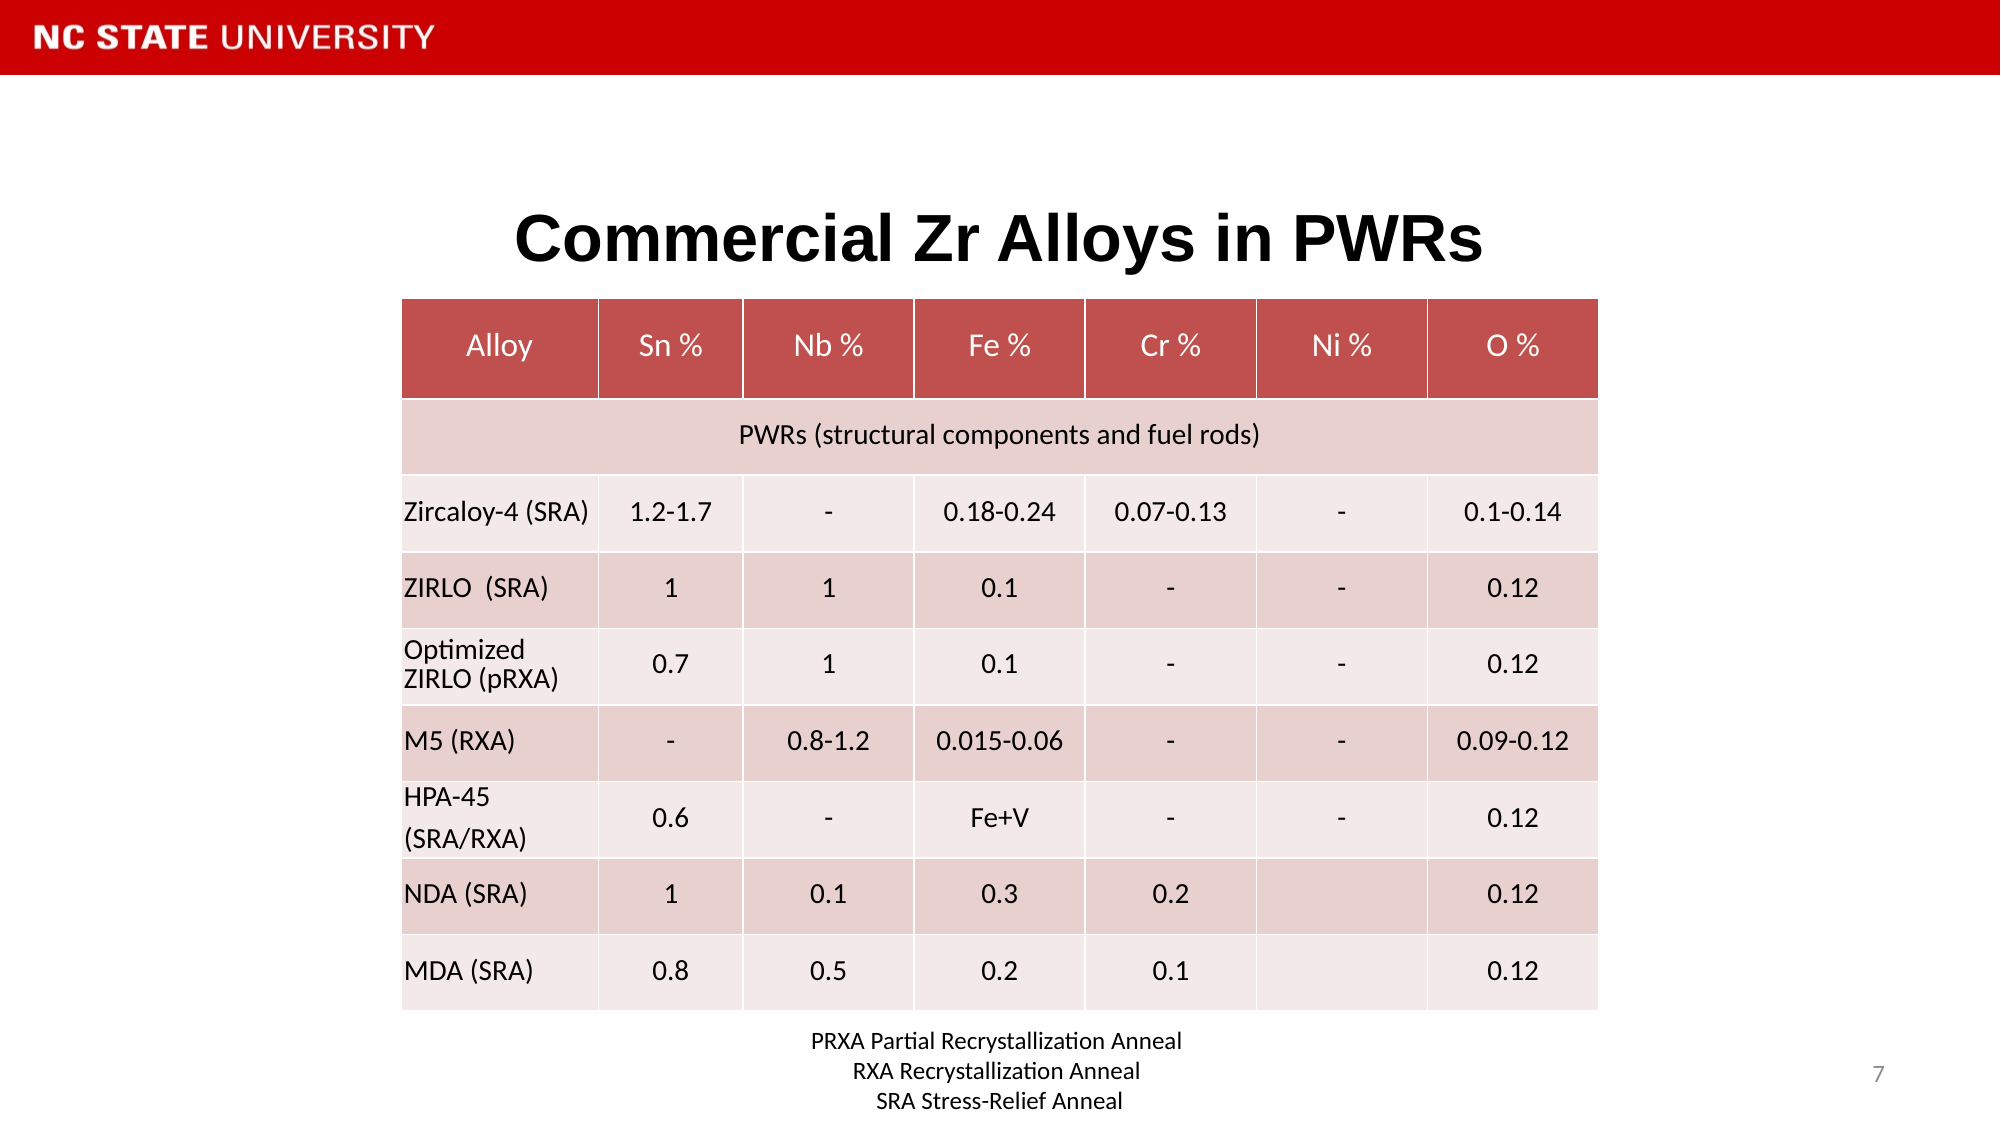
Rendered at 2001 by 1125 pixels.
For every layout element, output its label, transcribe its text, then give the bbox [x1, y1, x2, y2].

table_cell M5 (RXA) [402, 706, 598, 781]
table_cell - [1257, 706, 1427, 781]
table_cell - [744, 476, 913, 551]
table_cell 0.8 [599, 935, 742, 1010]
table_cell - [1257, 629, 1427, 704]
table_cell Fe+V [915, 782, 1084, 857]
slide_number 7 [1433, 1042, 1900, 1103]
picture [0, 0, 2000, 75]
table_cell 0.1 [744, 859, 913, 934]
table_cell 0.7 [599, 629, 742, 704]
table_cell 0.3 [915, 859, 1084, 934]
table_cell 0.09-0.12 [1428, 706, 1598, 781]
table_cell Zircaloy-4 (SRA) [402, 476, 598, 551]
table_header Fe % [915, 299, 1084, 398]
table_cell - [1086, 782, 1256, 857]
table_cell 0.07-0.13 [1086, 476, 1256, 551]
table_cell 0.1 [915, 553, 1084, 628]
text_box PRXA Partial Recrystallization Anneal RXA Recrystallization Anneal SRA Stress-Relief Anneal [786, 1017, 1214, 1122]
table_header Alloy [402, 299, 598, 398]
table_cell 0.6 [599, 782, 742, 857]
table_cell [1257, 859, 1427, 934]
table_cell 0.8-1.2 [744, 706, 913, 781]
table_cell 1.2-1.7 [599, 476, 742, 551]
table_cell 0.5 [744, 935, 913, 1010]
table_cell 0.12 [1428, 859, 1598, 934]
table_cell 0.1 [915, 629, 1084, 704]
table_cell - [1086, 553, 1256, 628]
table_cell - [1257, 476, 1427, 551]
table_cell - [1086, 706, 1256, 781]
table_header O % [1428, 299, 1598, 398]
table_cell HPA-45 (SRA/RXA) [402, 782, 598, 857]
table_cell 1 [599, 859, 742, 934]
title Commercial Zr Alloys in PWRs [99, 147, 1900, 323]
table_cell [1257, 935, 1427, 1010]
table_cell 0.2 [1086, 859, 1256, 934]
table_cell 0.12 [1428, 629, 1598, 704]
table_cell - [744, 782, 913, 857]
table_cell 0.1-0.14 [1428, 476, 1598, 551]
table_cell 0.12 [1428, 935, 1598, 1010]
table_cell - [1086, 629, 1256, 704]
table_cell 1 [744, 629, 913, 704]
table_cell 1 [599, 553, 742, 628]
table_cell 0.12 [1428, 553, 1598, 628]
table_header Cr % [1086, 299, 1256, 398]
table_cell 0.2 [915, 935, 1084, 1010]
table_header Sn % [599, 299, 742, 398]
table_header Nb % [744, 299, 913, 398]
table_header Ni % [1257, 299, 1427, 398]
table_cell 0.015-0.06 [915, 706, 1084, 781]
table_cell - [1257, 553, 1427, 628]
table_cell MDA (SRA) [402, 935, 598, 1010]
table_cell - [1257, 782, 1427, 857]
table_cell 1 [744, 553, 913, 628]
table_cell - [599, 706, 742, 781]
table_cell Optimized ZIRLO (pRXA) [402, 629, 598, 704]
table_cell ZIRLO (SRA) [402, 553, 598, 628]
table_cell 0.1 [1086, 935, 1256, 1010]
table_cell 0.18-0.24 [915, 476, 1084, 551]
table_cell NDA (SRA) [402, 859, 598, 934]
table_cell 0.12 [1428, 782, 1598, 857]
table_cell PWRs (structural components and fuel rods) [402, 400, 1598, 474]
